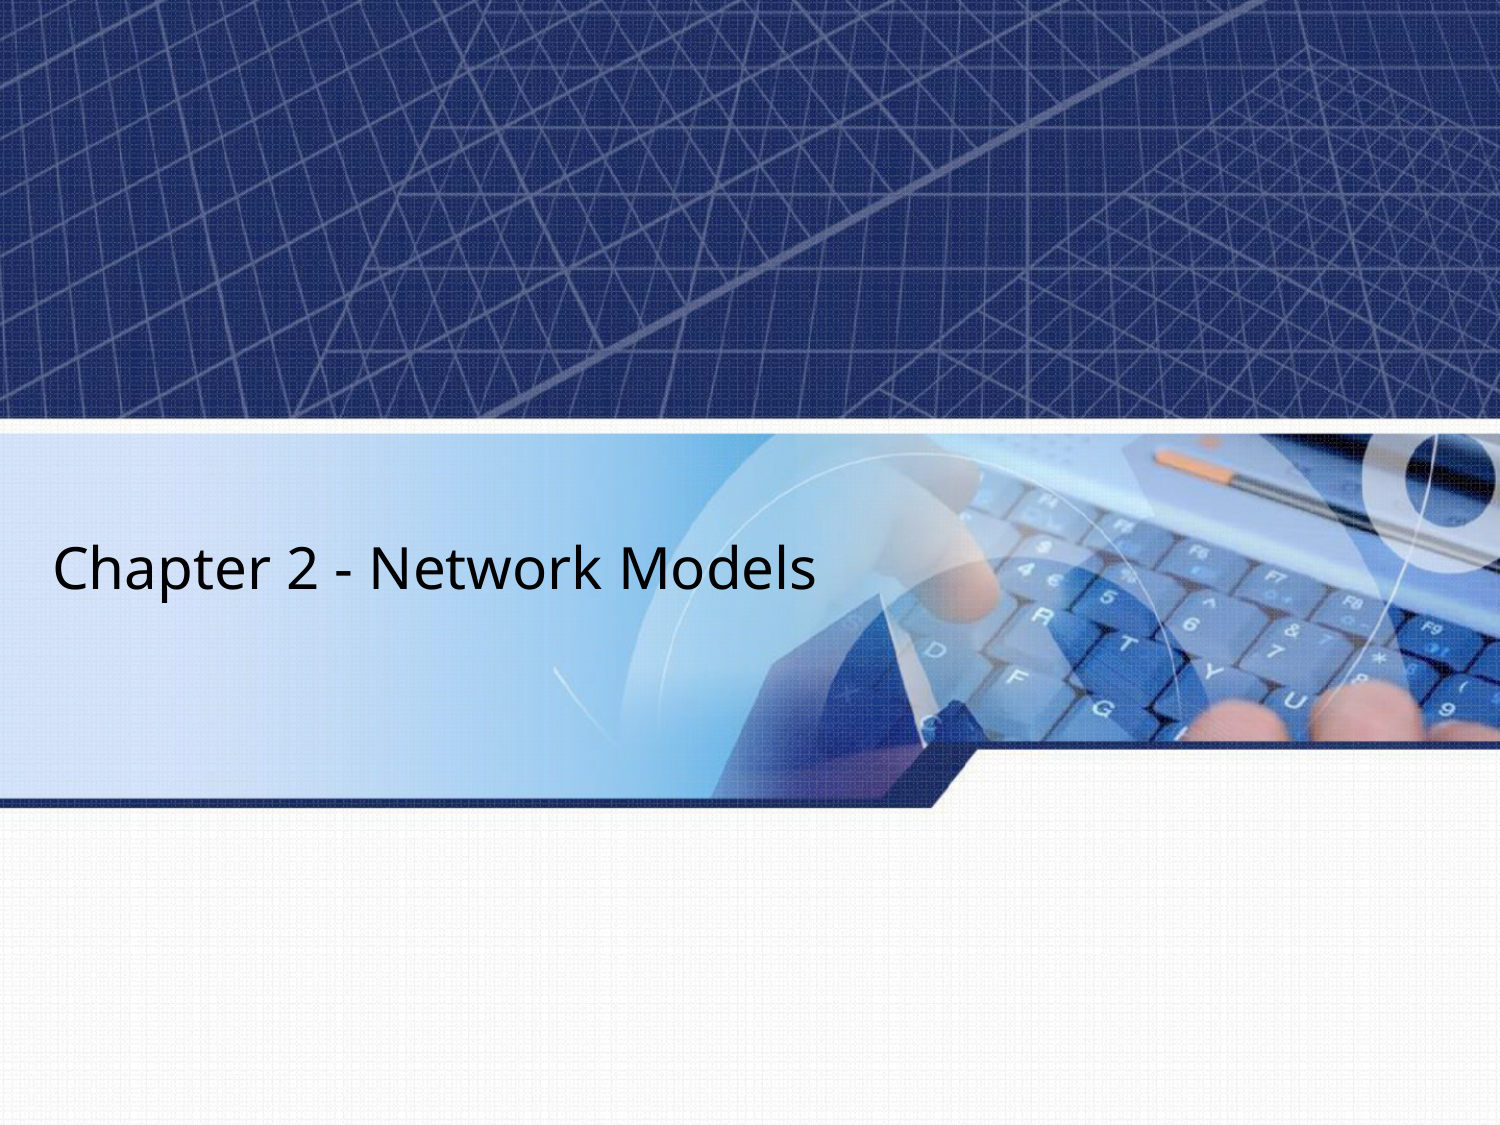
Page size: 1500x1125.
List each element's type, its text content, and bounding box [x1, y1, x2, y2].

text_box [0, 0, 1500, 1125]
text_box Chapter 2 - Network Models [50, 531, 972, 602]
